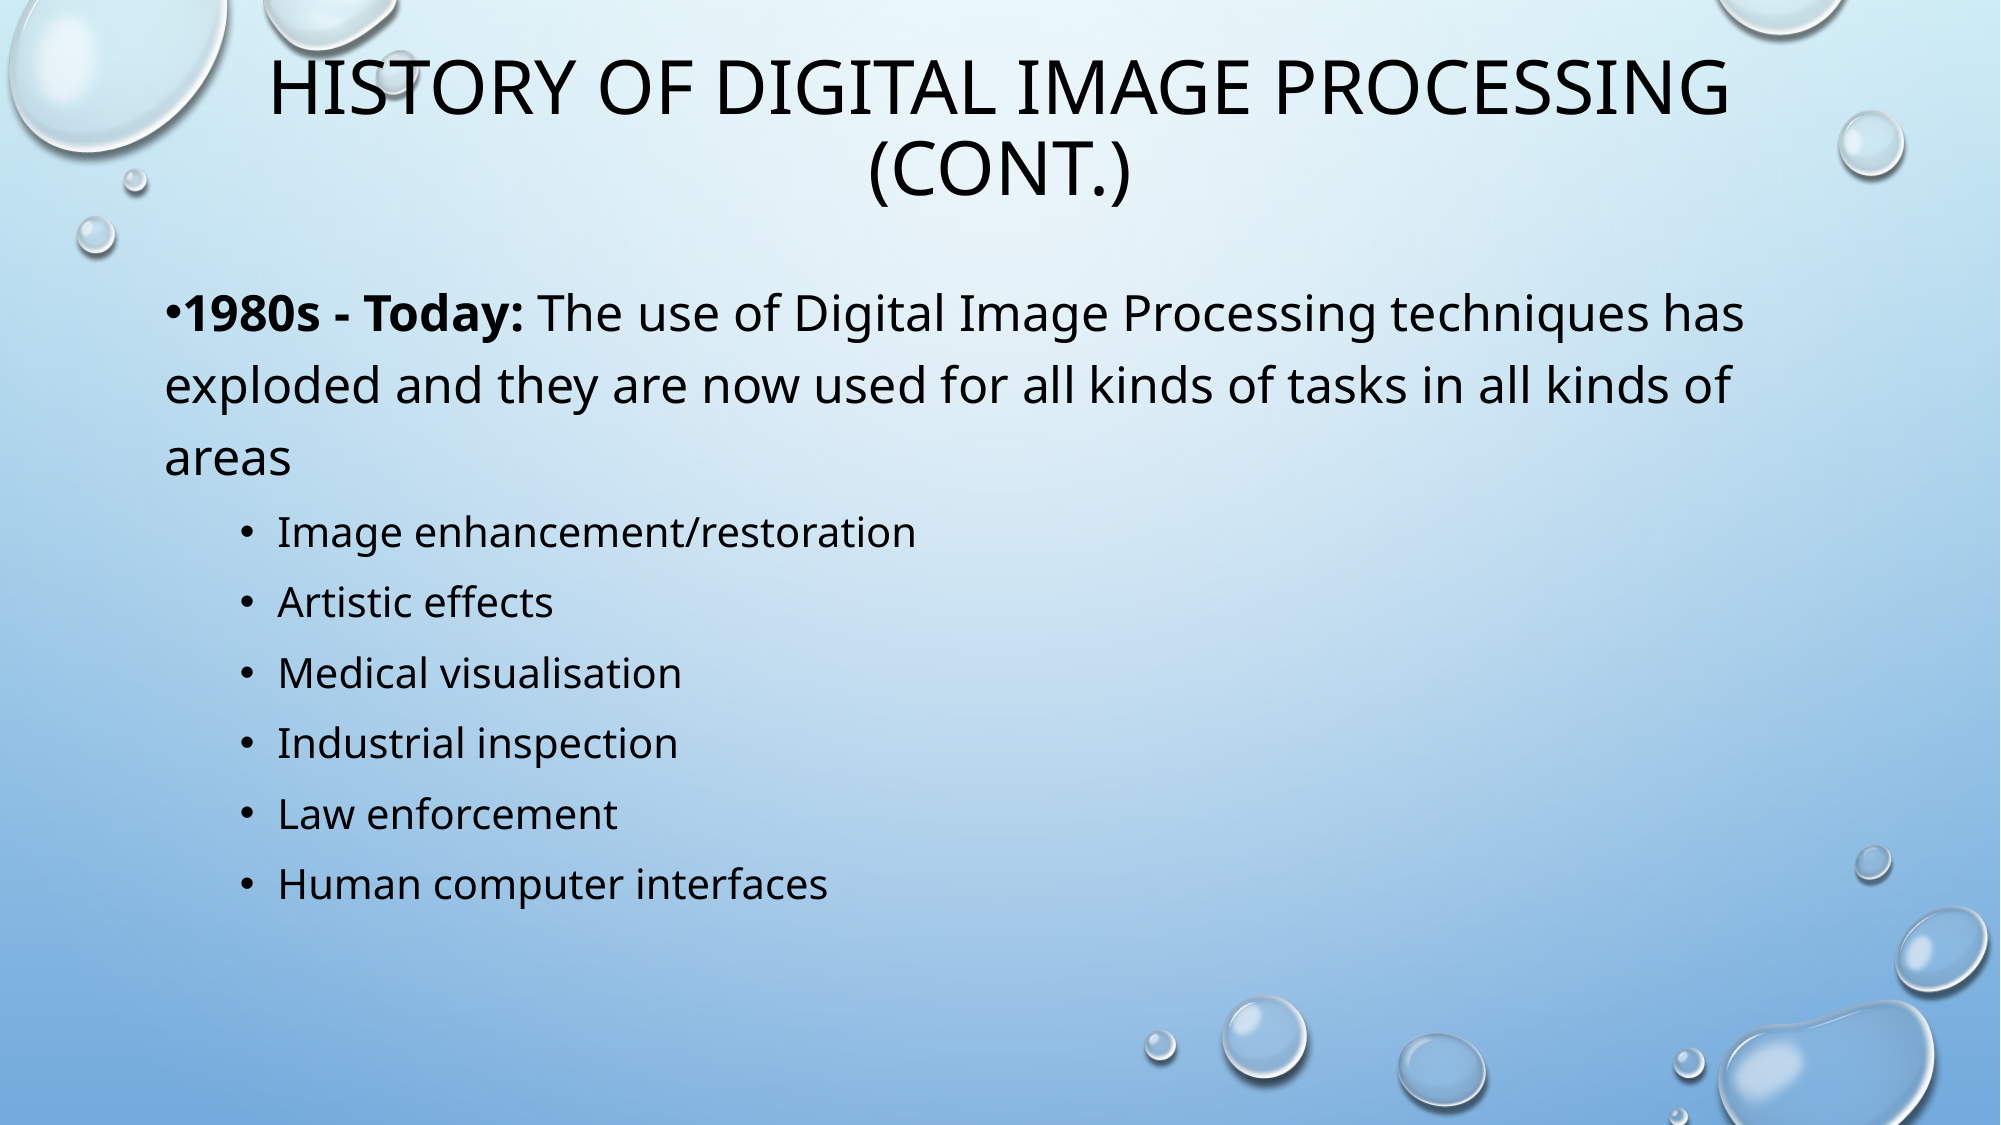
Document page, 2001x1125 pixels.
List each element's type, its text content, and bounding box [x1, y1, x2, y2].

picture [0, 0, 2000, 1125]
list 1980s - Today: The use of Digital Image Processing techniques has exploded and they are now used for all kinds of tasks in all kinds of areas Image enhancement/restoration Artistic effects Medical visualisation Industrial inspection Law enforcement Human computer interfaces [149, 261, 1851, 1010]
title History of Digital Image Processing (cont.) [149, 0, 1851, 261]
